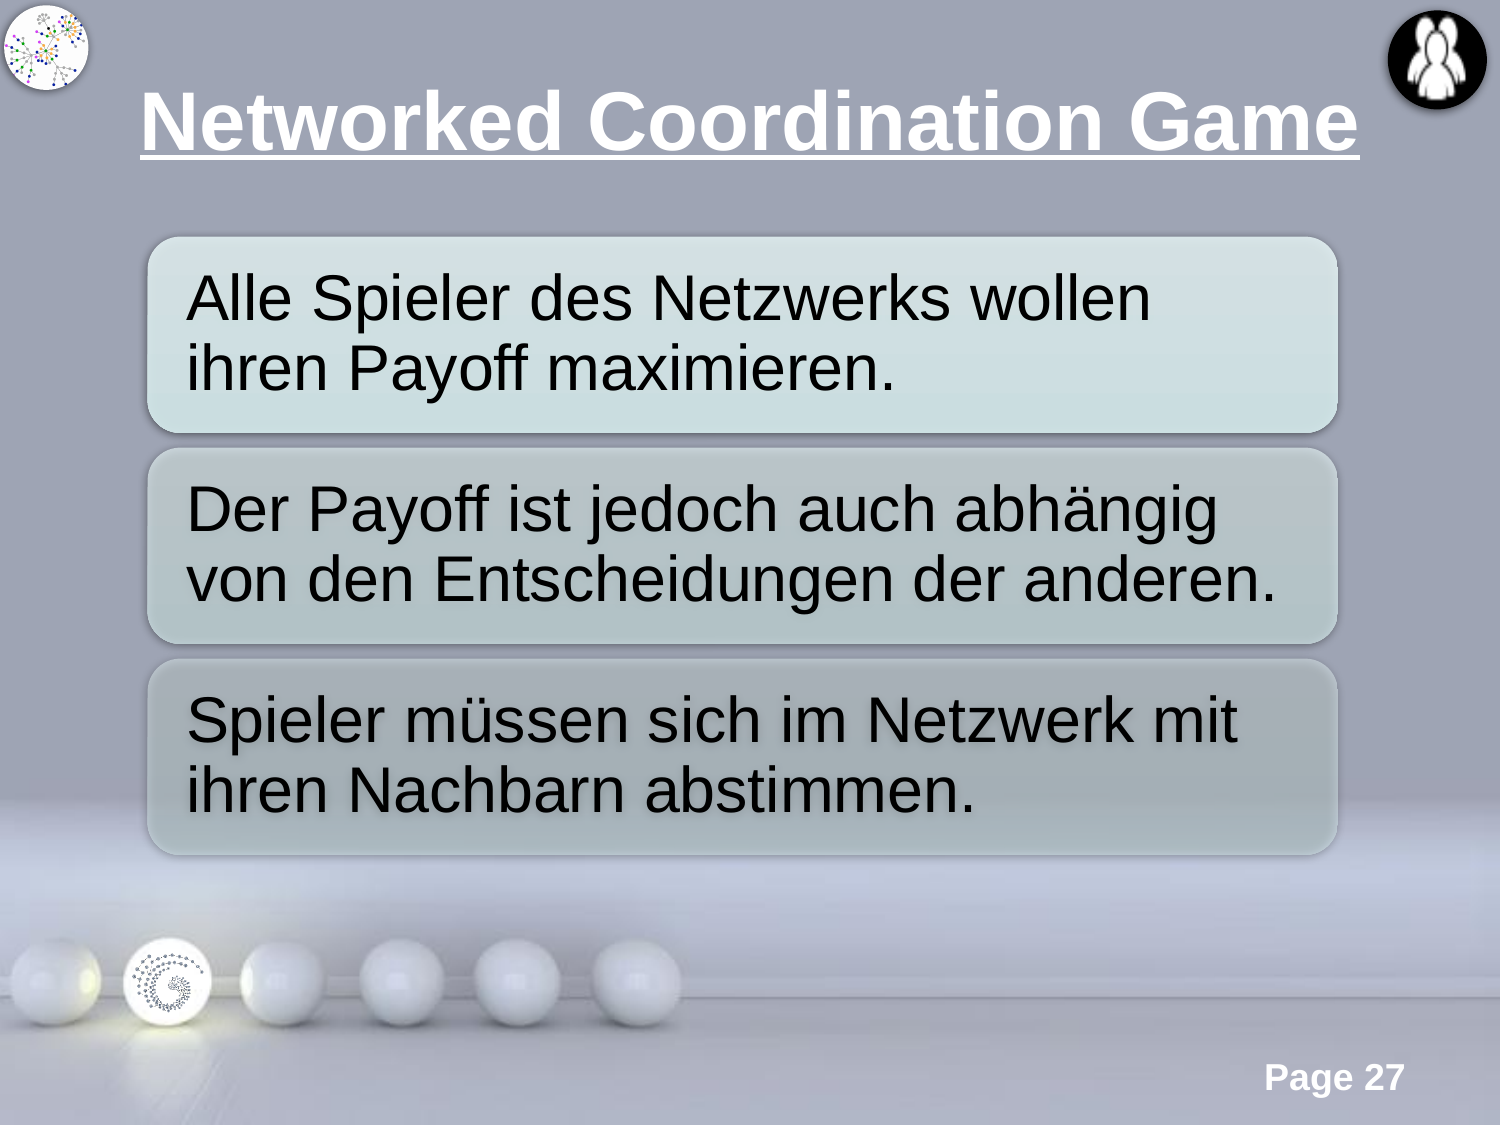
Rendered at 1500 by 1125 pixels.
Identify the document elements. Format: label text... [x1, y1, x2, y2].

text_box [1387, 10, 1487, 110]
picture [0, 0, 1500, 1125]
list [147, 231, 1338, 860]
text_box [4, 5, 89, 90]
title Networked Coordination Game [103, 59, 1397, 278]
